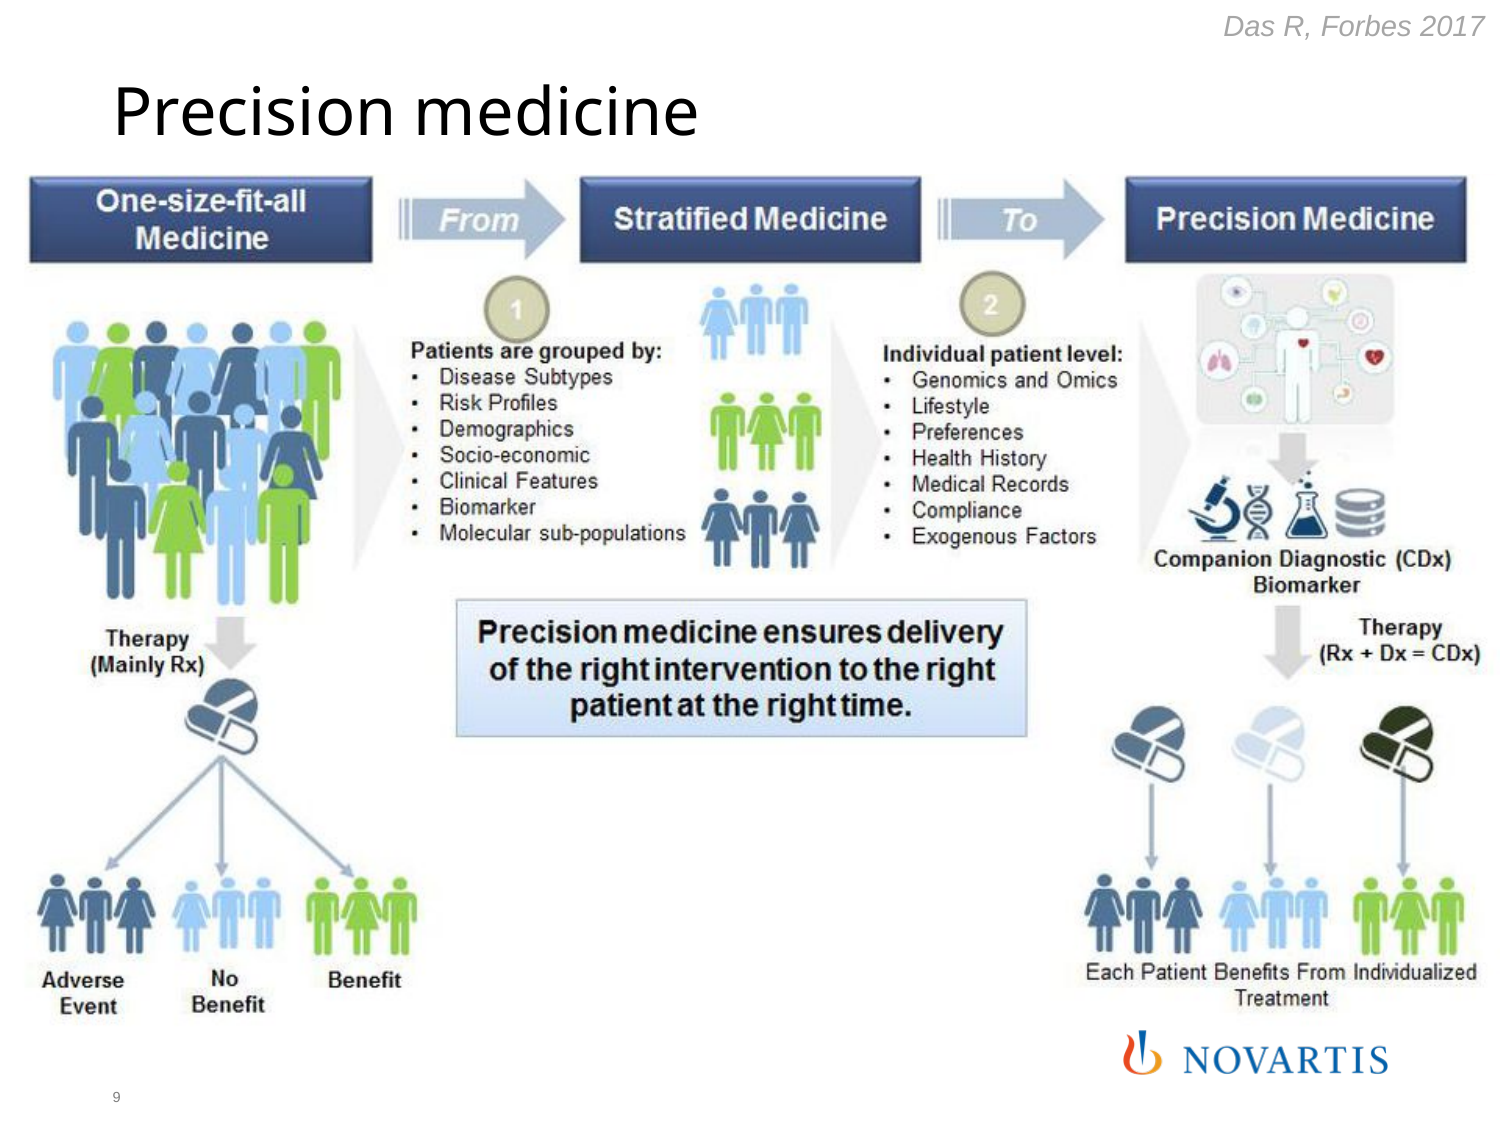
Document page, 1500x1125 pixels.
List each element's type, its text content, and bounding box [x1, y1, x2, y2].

slide_number 9 [112, 1087, 150, 1125]
text_box Das R, Forbes 2017 [1087, 0, 1500, 50]
picture [0, 174, 1500, 1078]
title Precision medicine [112, 75, 1388, 174]
